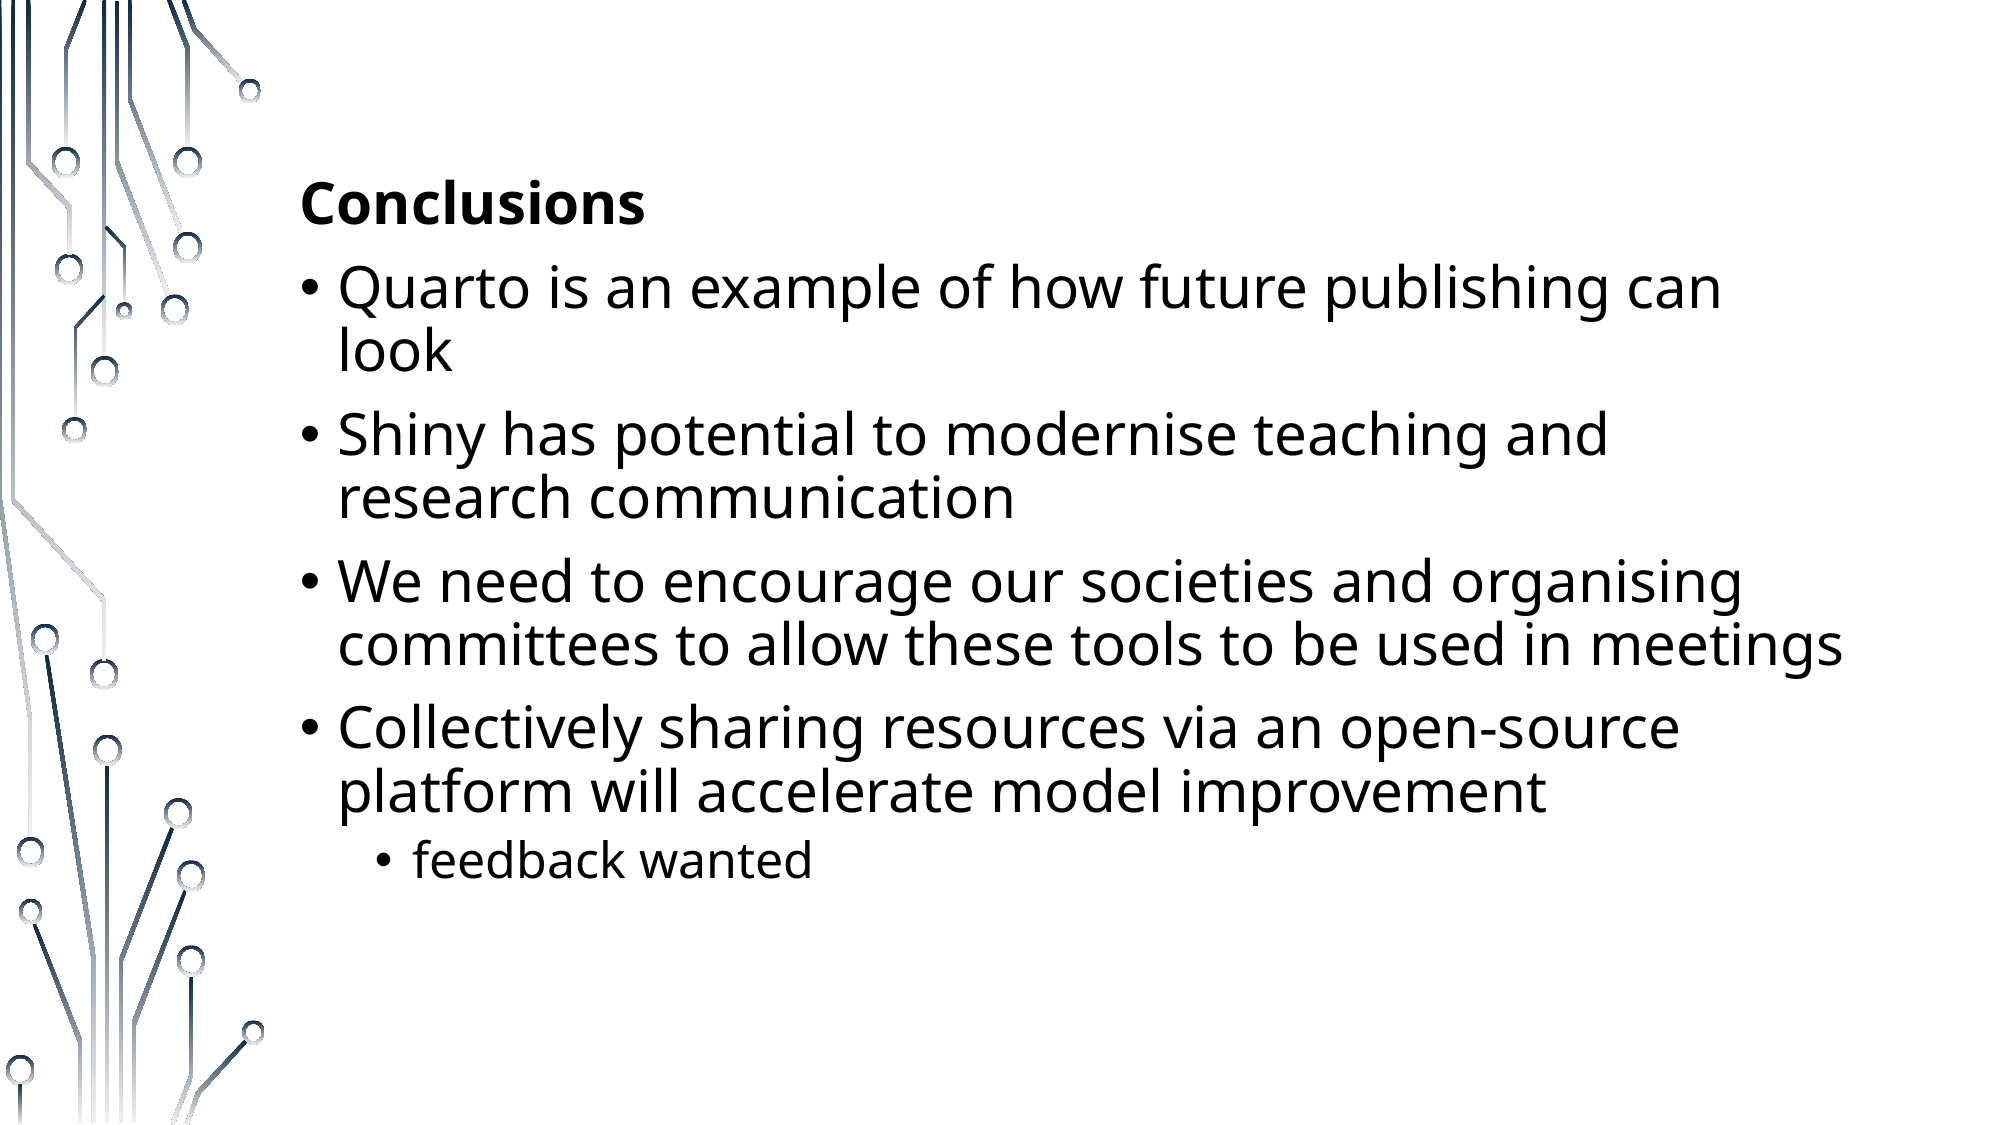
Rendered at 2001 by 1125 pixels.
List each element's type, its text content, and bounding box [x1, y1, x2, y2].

list Conclusions Quarto is an example of how future publishing can look Shiny has potential to modernise teaching and research communication We need to encourage our societies and organising committees to allow these tools to be used in meetings Collectively sharing resources via an open-source platform will accelerate model improvement feedback wanted [284, 167, 1863, 1014]
